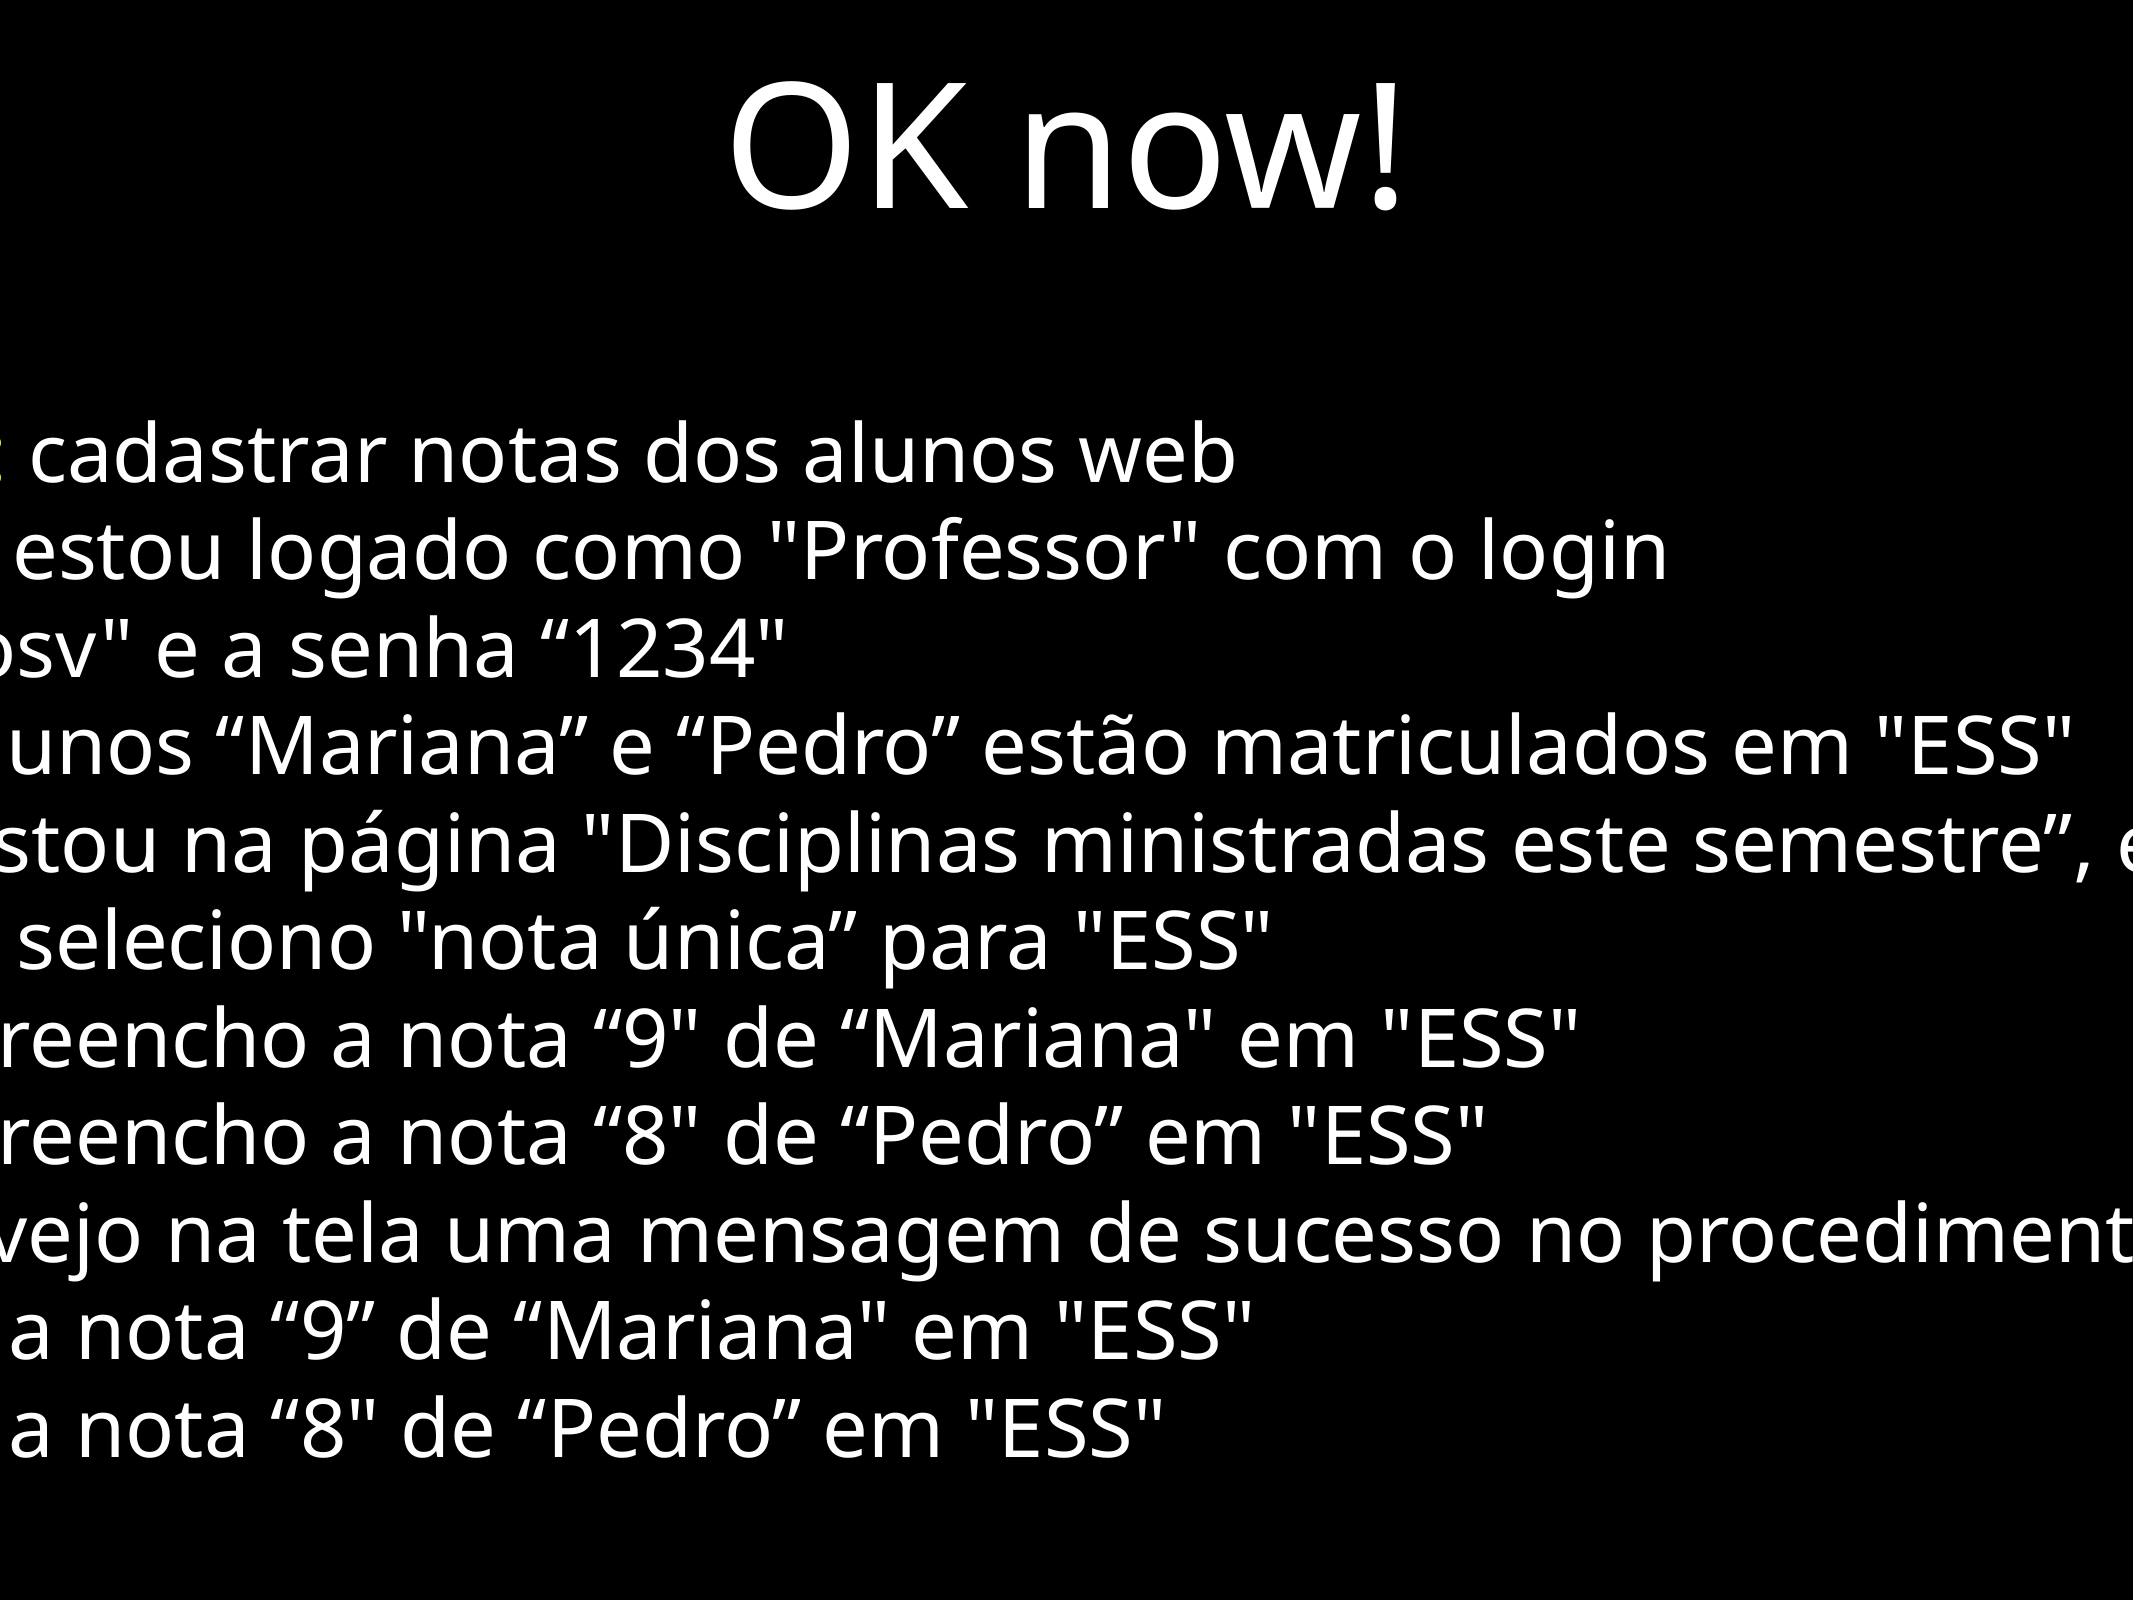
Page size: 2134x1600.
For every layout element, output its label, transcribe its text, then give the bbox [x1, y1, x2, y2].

title OK now! [207, 0, 1926, 340]
text_box Scenario: cadastrar notas dos alunos web Given Eu estou logado como "Professor" com o login "pcosv" e a senha “1234" And os alunos “Mariana” e “Pedro” estão matriculados em "ESS" And Eu estou na página "Disciplinas ministradas este semestre”, e vejo “ESS" When Eu seleciono "nota única” para "ESS" And eu preencho a nota “9" de “Mariana" em "ESS" And eu preencho a nota “8" de “Pedro” em "ESS" Then eu vejo na tela uma mensagem de sucesso no procedimento And vejo a nota “9” de “Mariana" em "ESS" And vejo a nota “8" de “Pedro” em "ESS" [0, 295, 2134, 1482]
